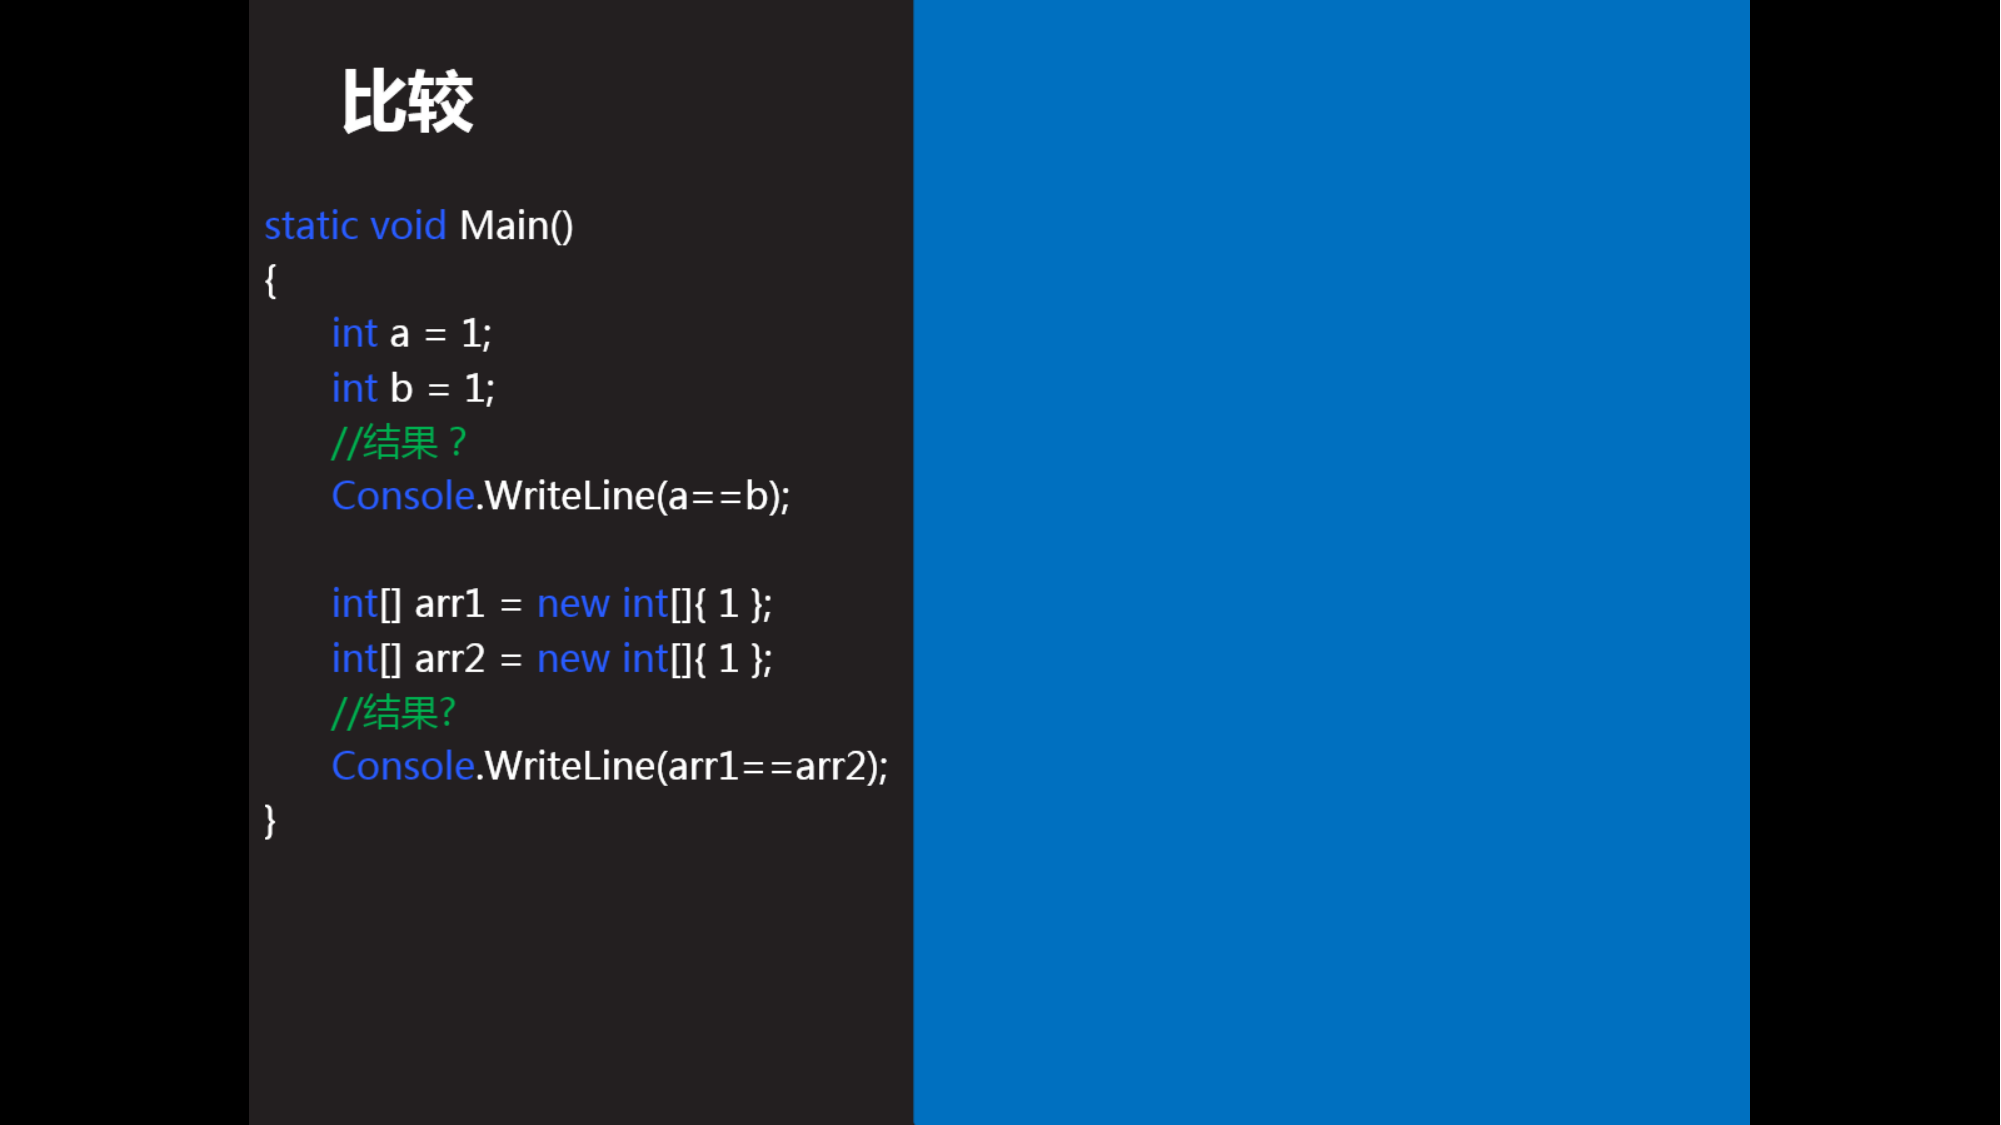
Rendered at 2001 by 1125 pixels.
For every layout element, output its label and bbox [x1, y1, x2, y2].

picture [249, 0, 1750, 1125]
